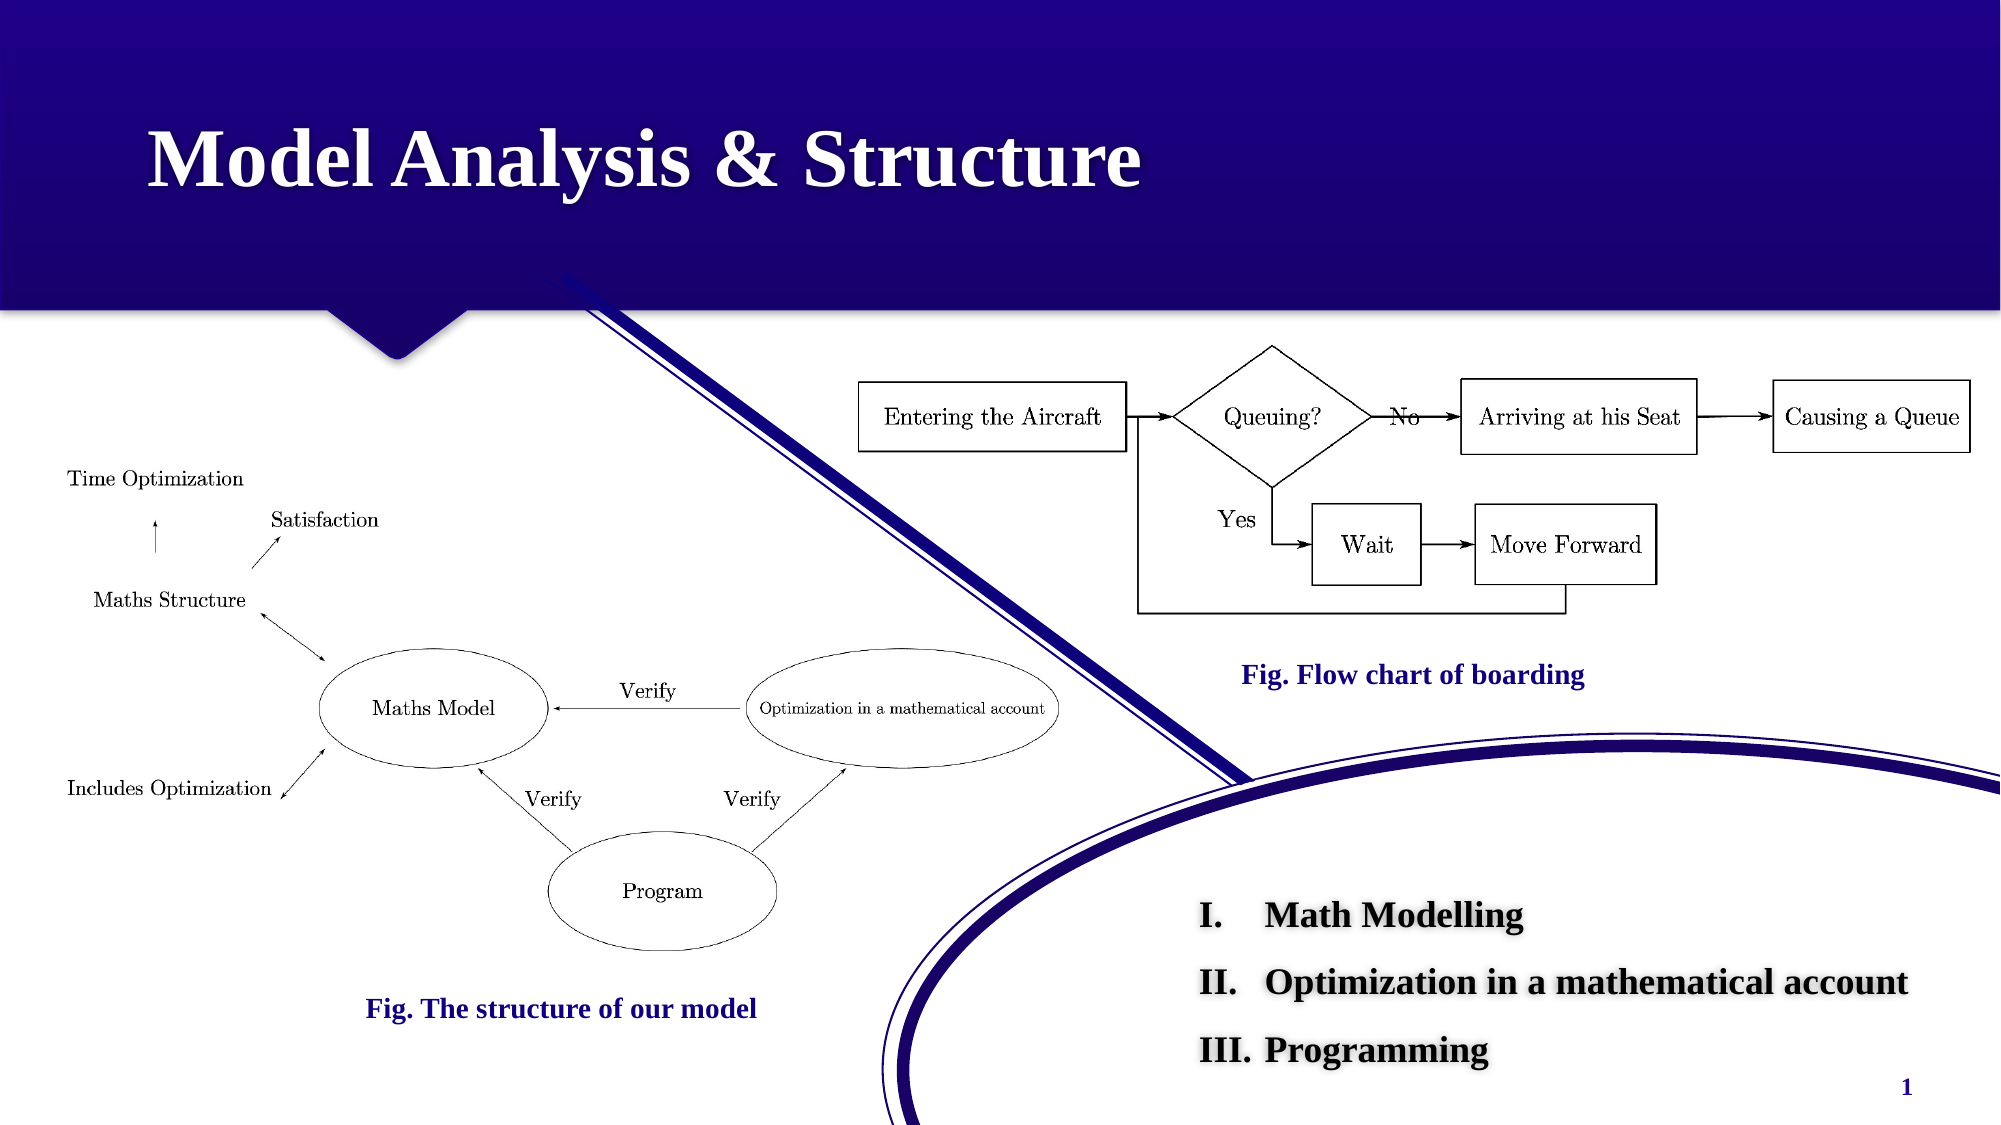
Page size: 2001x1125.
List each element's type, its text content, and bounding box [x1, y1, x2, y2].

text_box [59, 440, 1065, 1033]
text_box [1068, 796, 1234, 862]
text_box 1 [1885, 1062, 2000, 1108]
text_box [900, 743, 2000, 1125]
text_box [1233, 275, 1254, 788]
title Model Analysis & Structure [132, 73, 1868, 233]
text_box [1259, 325, 1982, 699]
list Math Modelling Optimization in a mathematical account Programming [1183, 859, 1953, 1033]
text_box [880, 1041, 910, 1125]
text_box [1258, 779, 1283, 790]
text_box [540, 275, 1233, 786]
text_box [1259, 731, 2000, 785]
